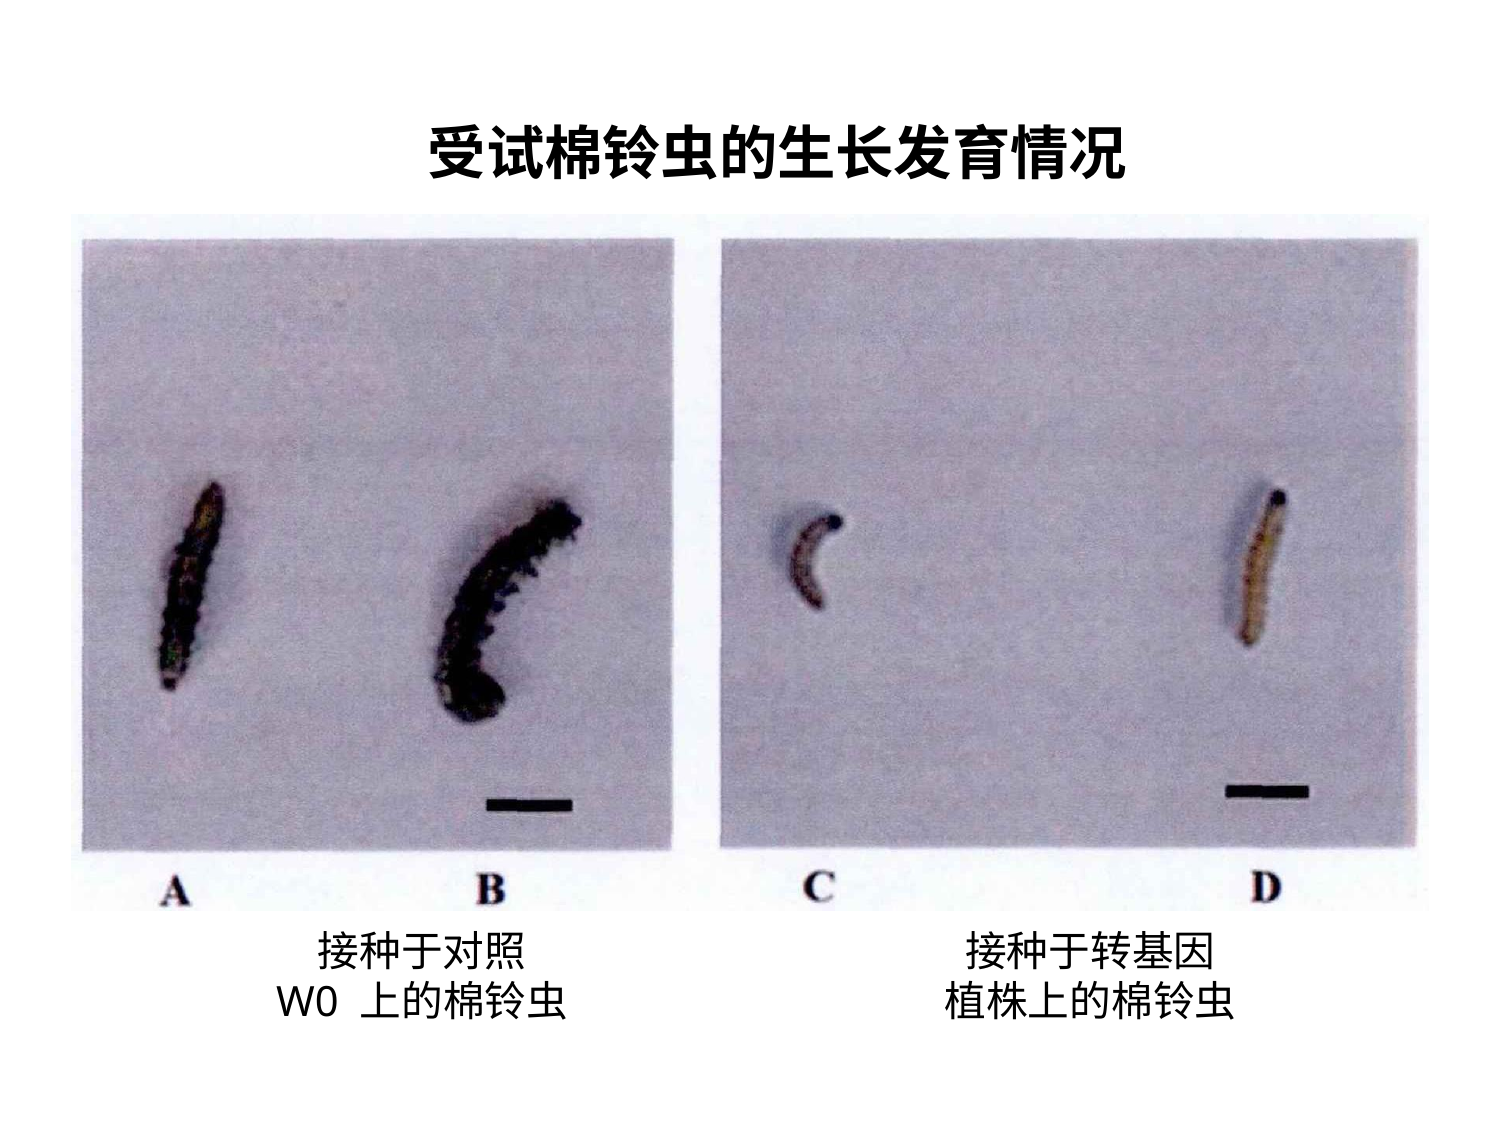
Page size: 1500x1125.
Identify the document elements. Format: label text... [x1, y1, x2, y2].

text_box 受试棉铃虫的生长发育情况 [402, 108, 1153, 194]
text_box 接种于转基因 植株上的棉铃虫 [715, 917, 1466, 1033]
picture [71, 214, 1429, 911]
text_box 接种于对照 W0 上的棉铃虫 [47, 917, 715, 1033]
